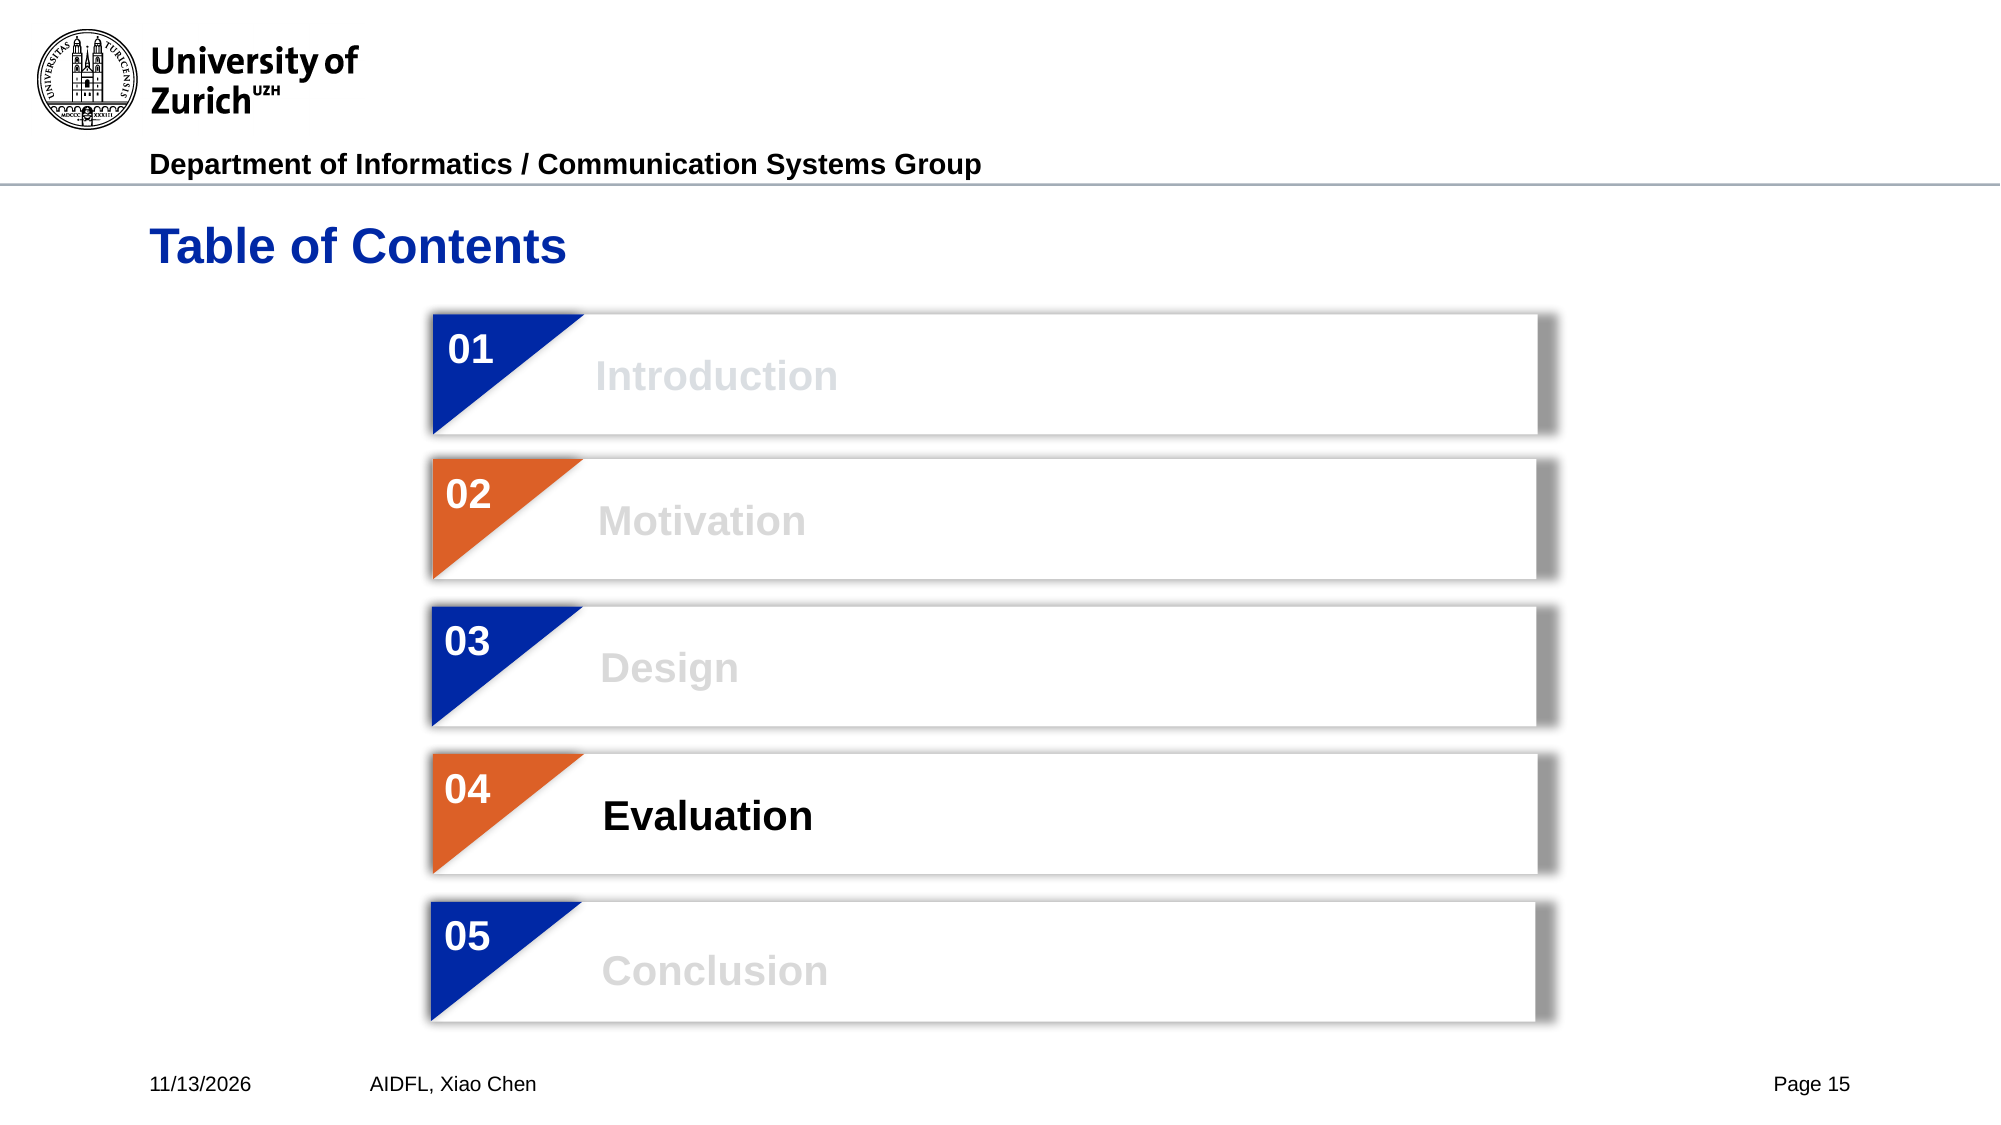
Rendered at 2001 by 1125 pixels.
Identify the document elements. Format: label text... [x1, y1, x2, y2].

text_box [432, 314, 1538, 435]
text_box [430, 458, 1537, 580]
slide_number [149, 1070, 354, 1106]
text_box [429, 606, 1537, 727]
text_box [429, 901, 1536, 1022]
footer AIDFL, Xiao Chen [369, 1070, 1520, 1106]
title Table of Contents [149, 208, 1851, 338]
slide_number Page 15 [1714, 1070, 1851, 1106]
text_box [429, 753, 1538, 875]
picture [31, 23, 365, 136]
